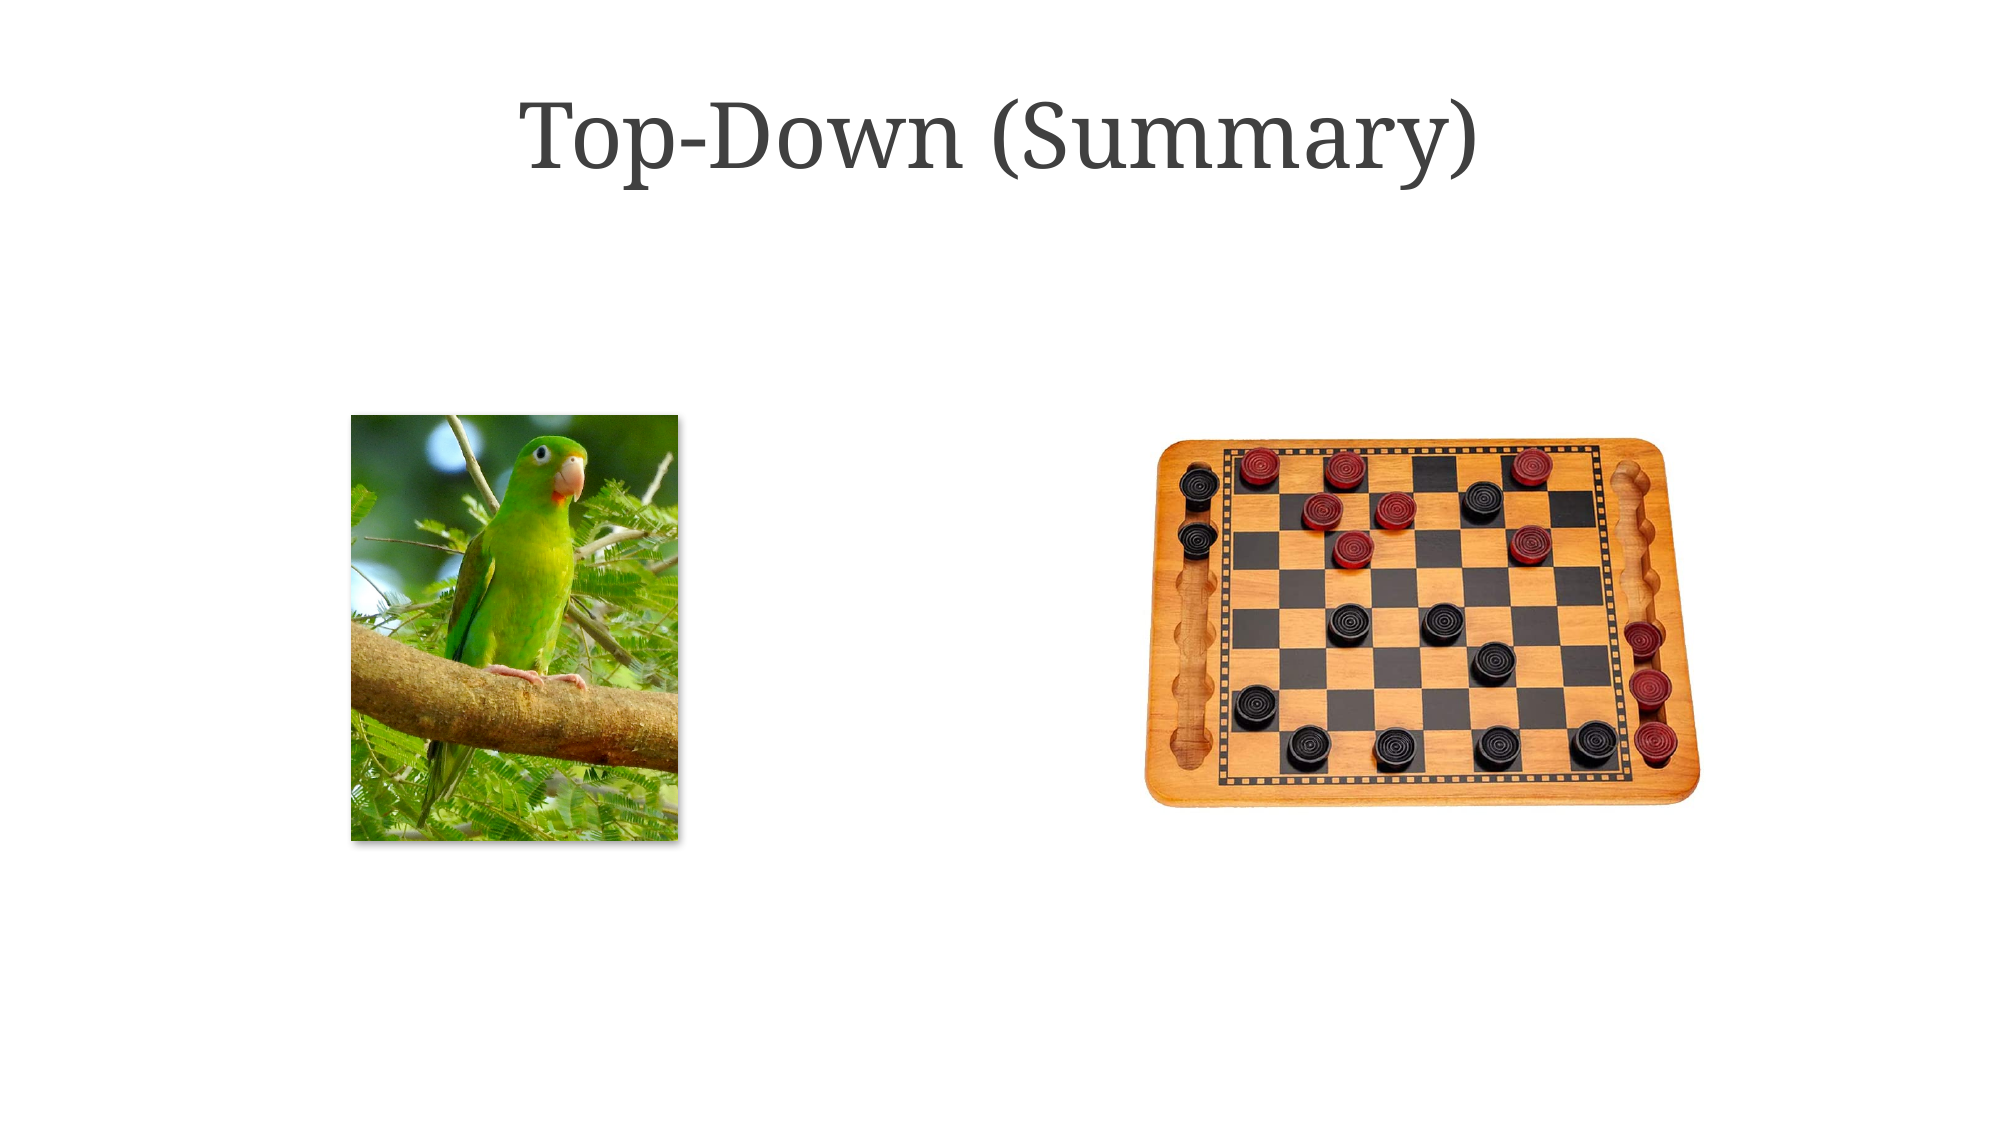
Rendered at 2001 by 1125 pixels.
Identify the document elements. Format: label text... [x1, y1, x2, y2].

title Top-Down (Summary) [0, 59, 2000, 196]
picture [351, 415, 678, 841]
picture [1140, 432, 1706, 815]
